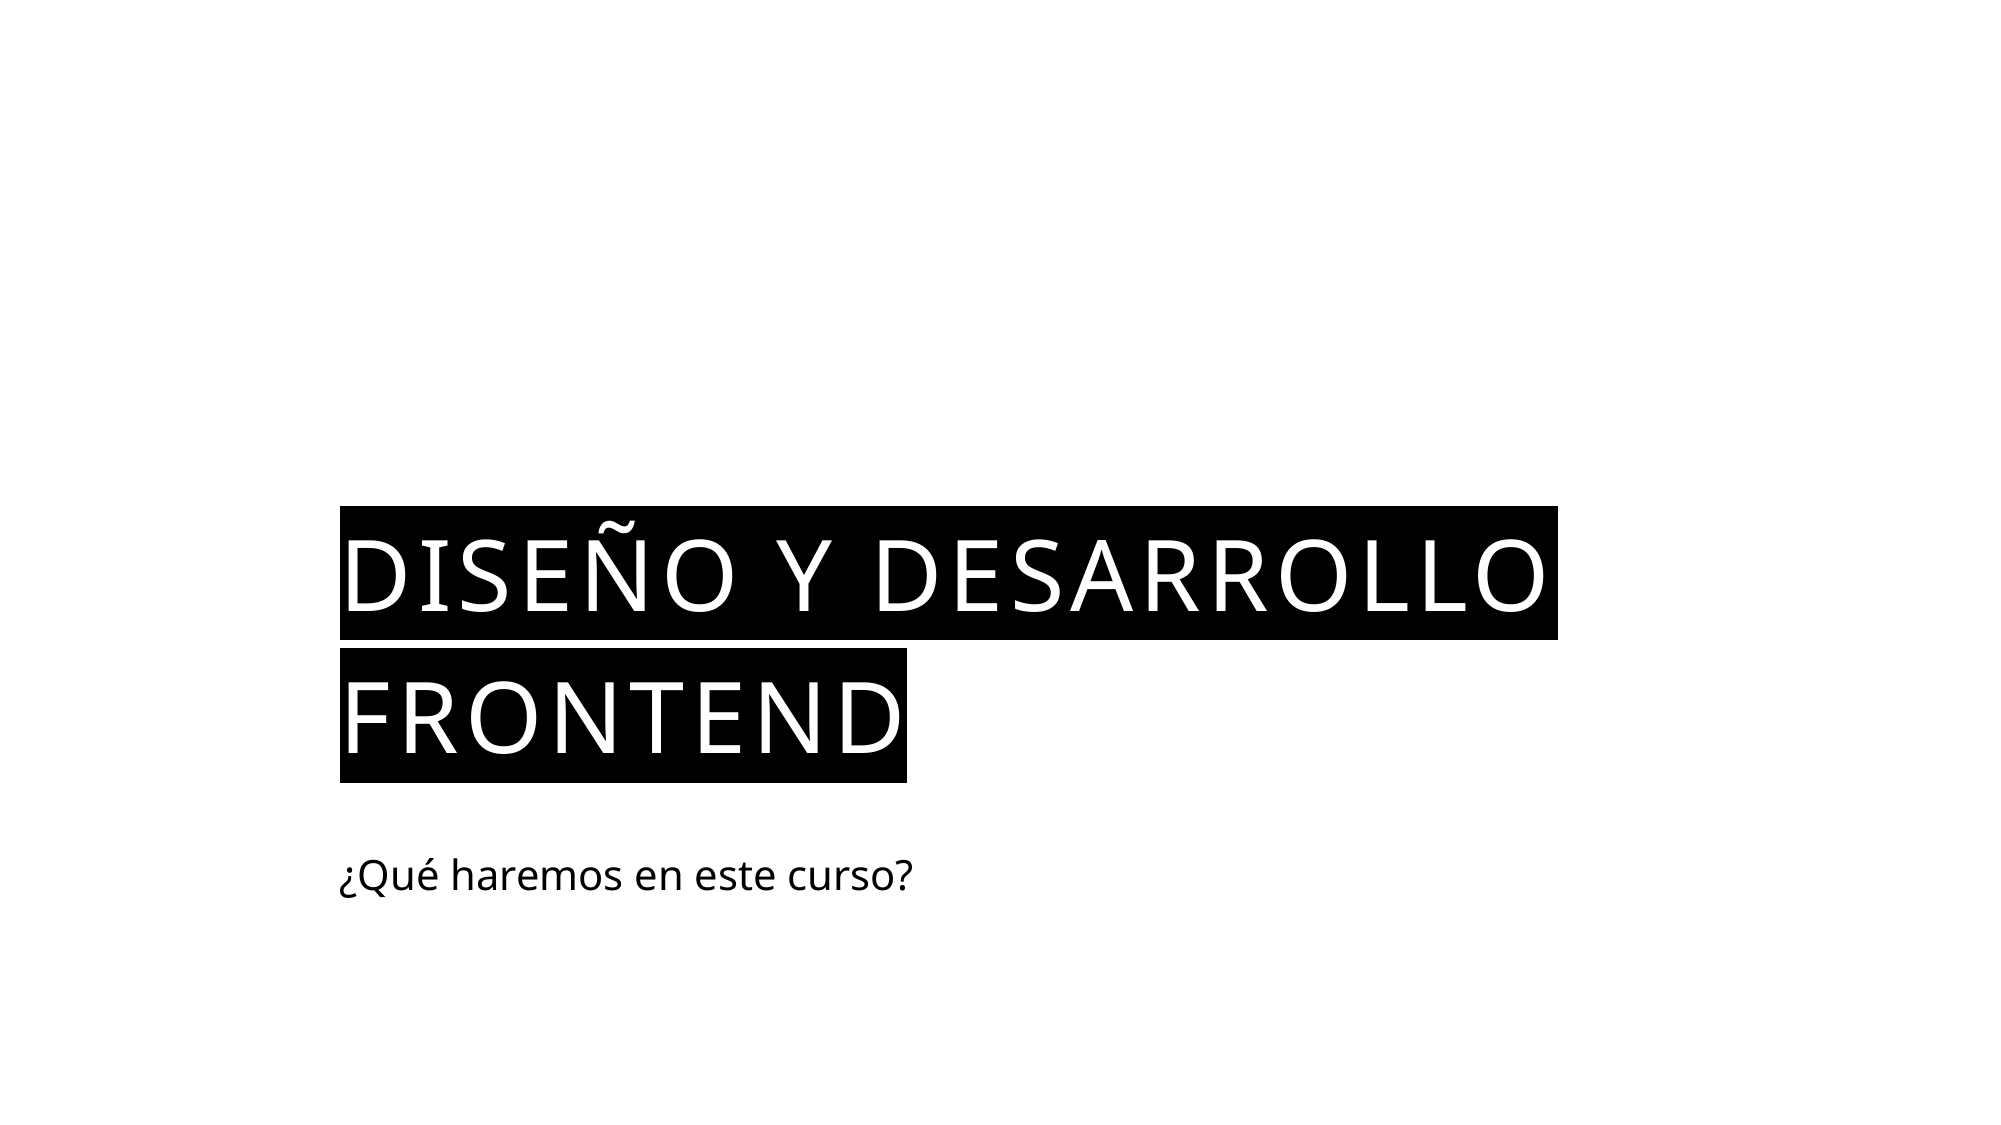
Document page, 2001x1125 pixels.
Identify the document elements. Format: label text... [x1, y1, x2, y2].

list ¿Qué haremos en este curso? [324, 831, 1588, 975]
title Diseño y Desarrollo frontend [324, 387, 1588, 782]
